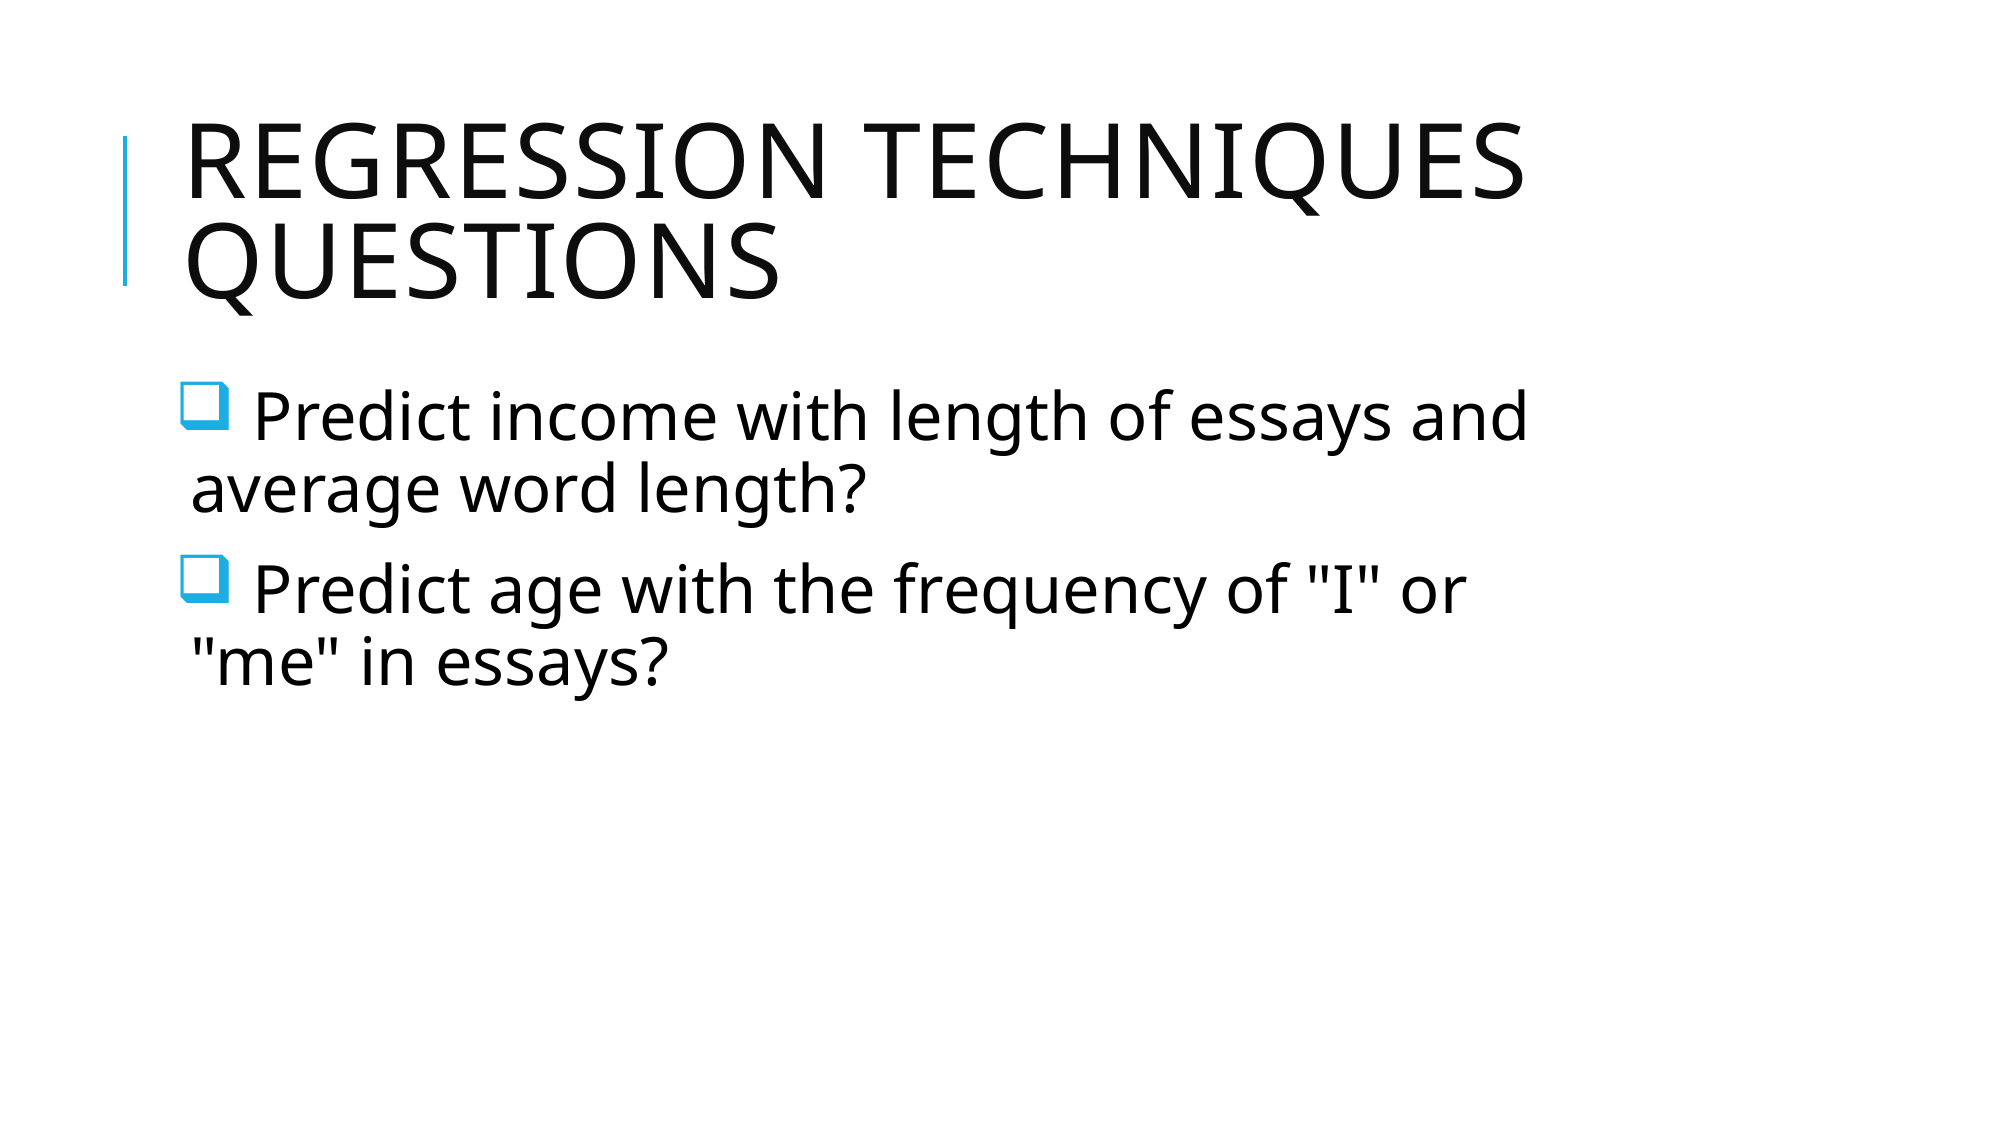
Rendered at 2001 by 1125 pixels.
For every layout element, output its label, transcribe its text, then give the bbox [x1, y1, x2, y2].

title Regression Techniques Questions [168, 96, 1763, 342]
list Predict income with length of essays and average word length? Predict age with the frequency of "I" or "me" in essays? [168, 375, 1568, 1035]
